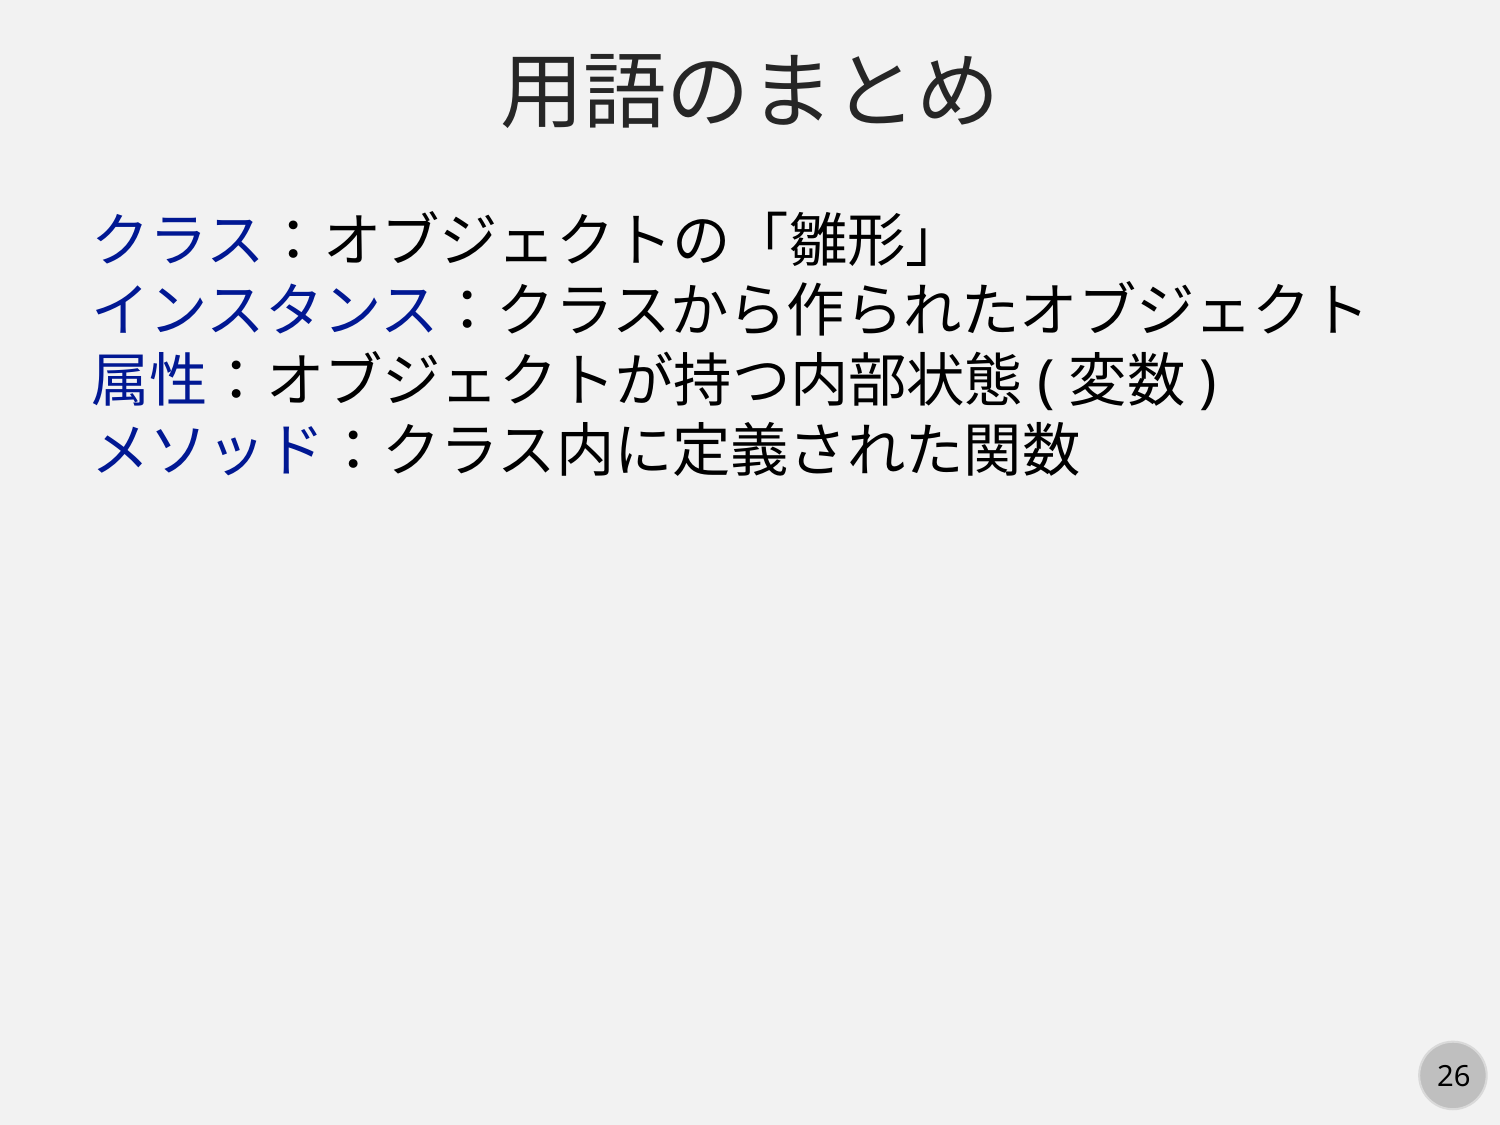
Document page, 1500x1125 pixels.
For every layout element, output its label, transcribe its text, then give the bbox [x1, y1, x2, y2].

text_box クラス：オブジェクトの「雛形」 インスタンス：クラスから作られたオブジェクト 属性：オブジェクトが持つ内部状態(変数) メソッド：クラス内に定義された関数 [76, 196, 1436, 491]
list 用語のまとめ [0, 31, 1500, 155]
